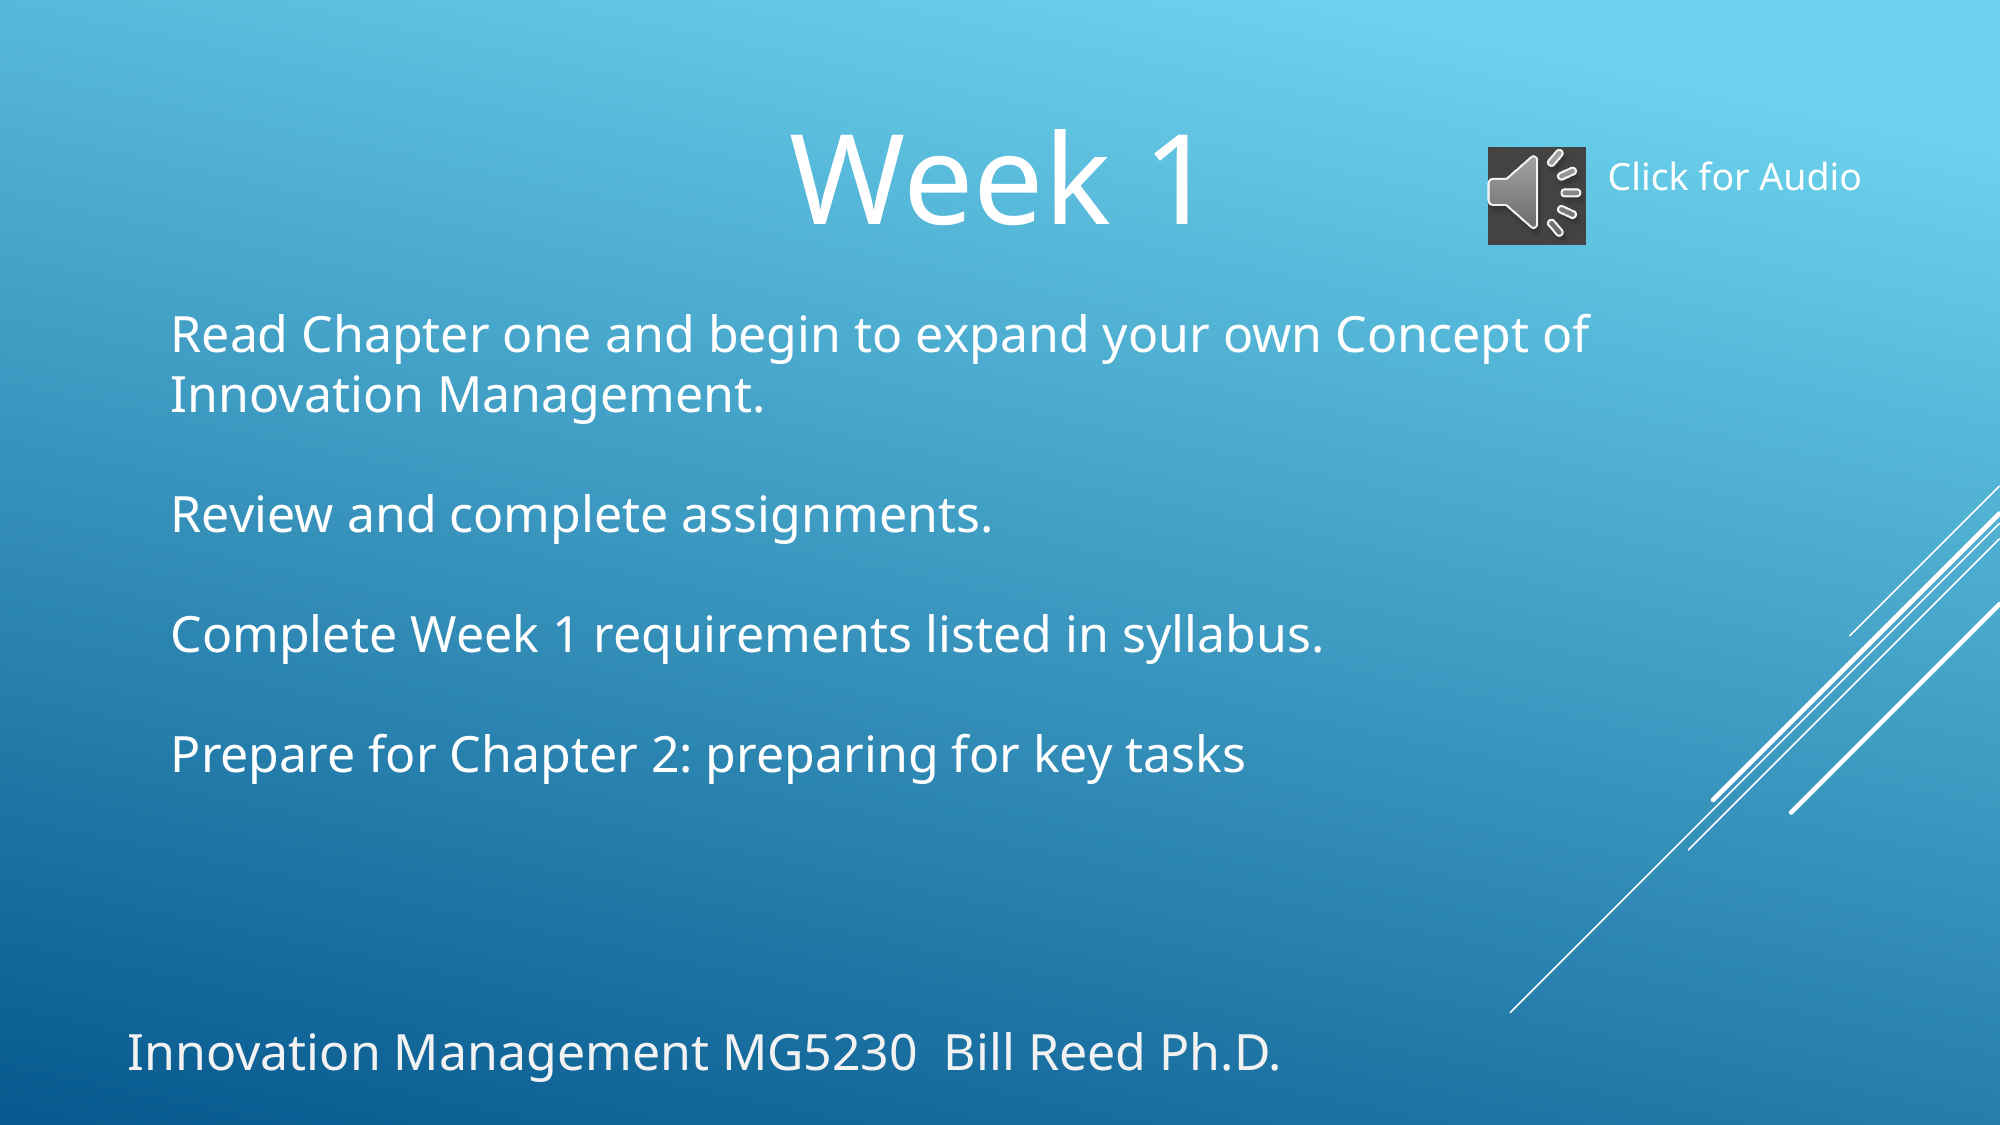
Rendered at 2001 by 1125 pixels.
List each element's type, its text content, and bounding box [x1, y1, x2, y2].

text_box Week 1 [112, 92, 1892, 407]
footer Innovation Management MG5230 Bill Reed Ph.D. [112, 1012, 156, 1073]
picture [1486, 145, 1588, 246]
text_box Click for Audio [1592, 145, 1948, 206]
text_box Read Chapter one and begin to expand your own Concept of Innovation Management. Review and complete assignments. Complete Week 1 requirements listed in syllabus. Prepare for Chapter 2: preparing for key tasks [156, 294, 1849, 1125]
